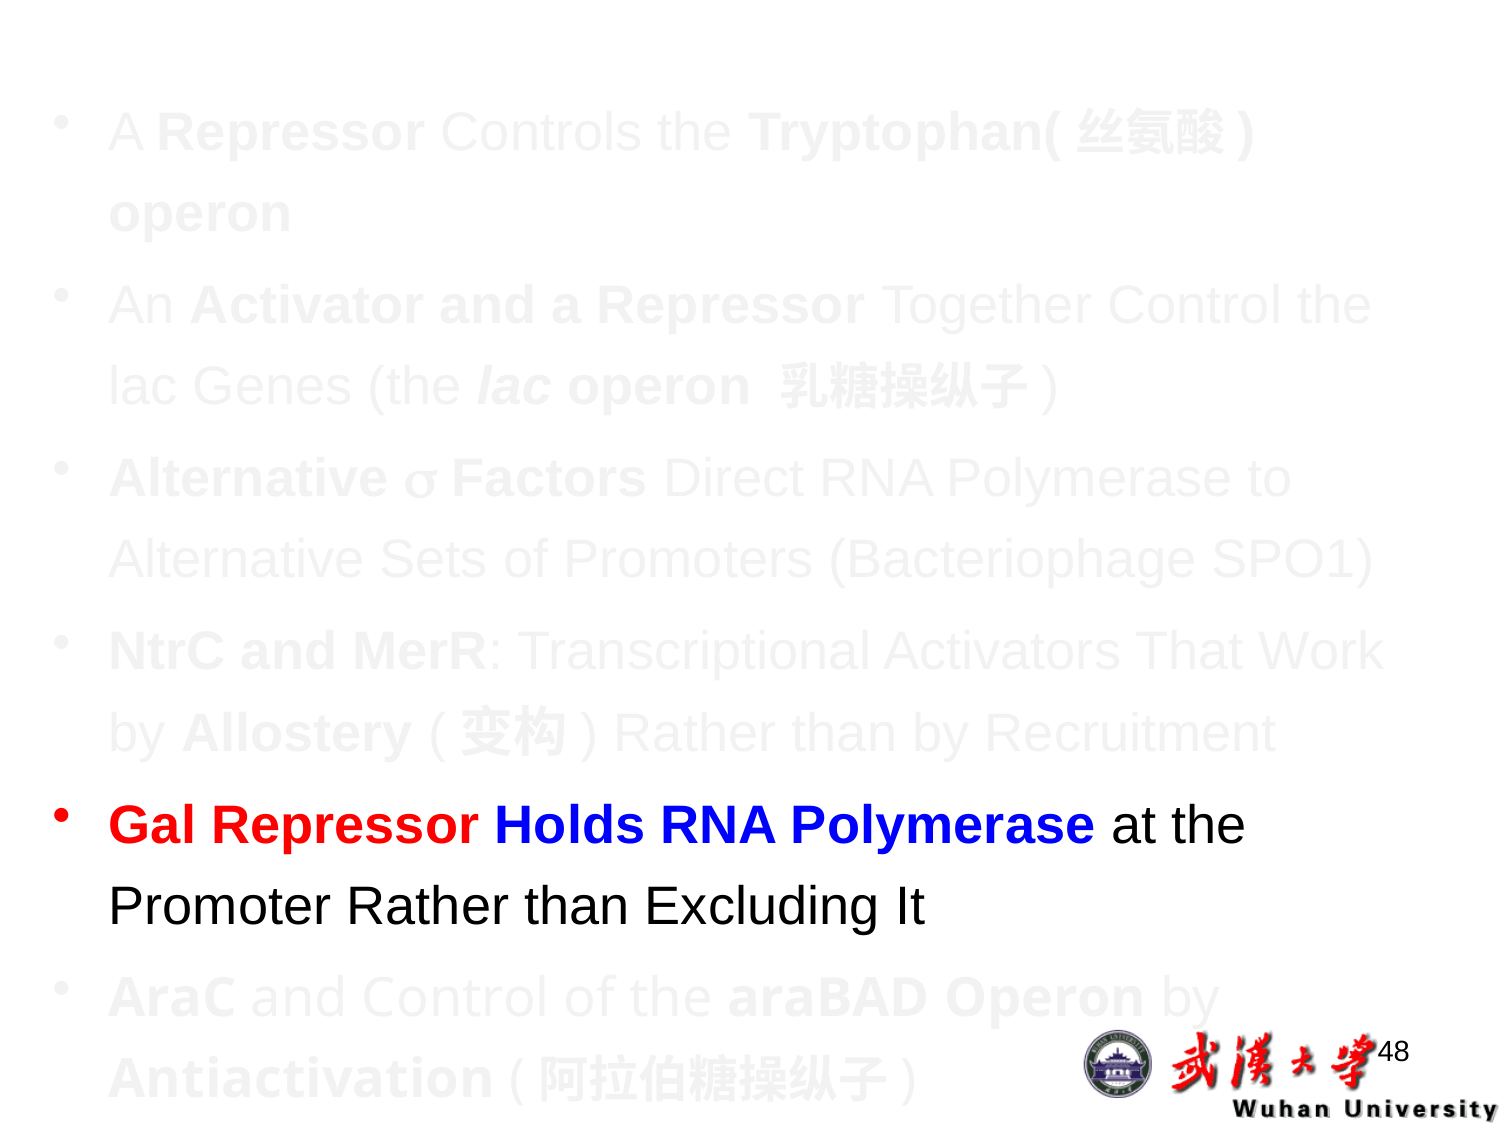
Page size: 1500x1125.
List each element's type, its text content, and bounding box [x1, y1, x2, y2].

slide_number 48 [1074, 1024, 1426, 1103]
picture [1078, 1023, 1500, 1125]
list A Repressor Controls the Tryptophan(丝氨酸) operon An Activator and a Repressor Together Control the lac Genes (the lac operon 乳糖操纵子) Alternative s Factors Direct RNA Polymerase to Alternative Sets of Promoters (Bacteriophage SPO1) NtrC and MerR: Transcriptional Activators That Work by Allostery (变构) Rather than by Recruitment Gal Repressor Holds RNA Polymerase at the Promoter Rather than Excluding It AraC and Control of the araBAD Operon by Antiactivation (阿拉伯糖操纵子) [37, 72, 1463, 1093]
